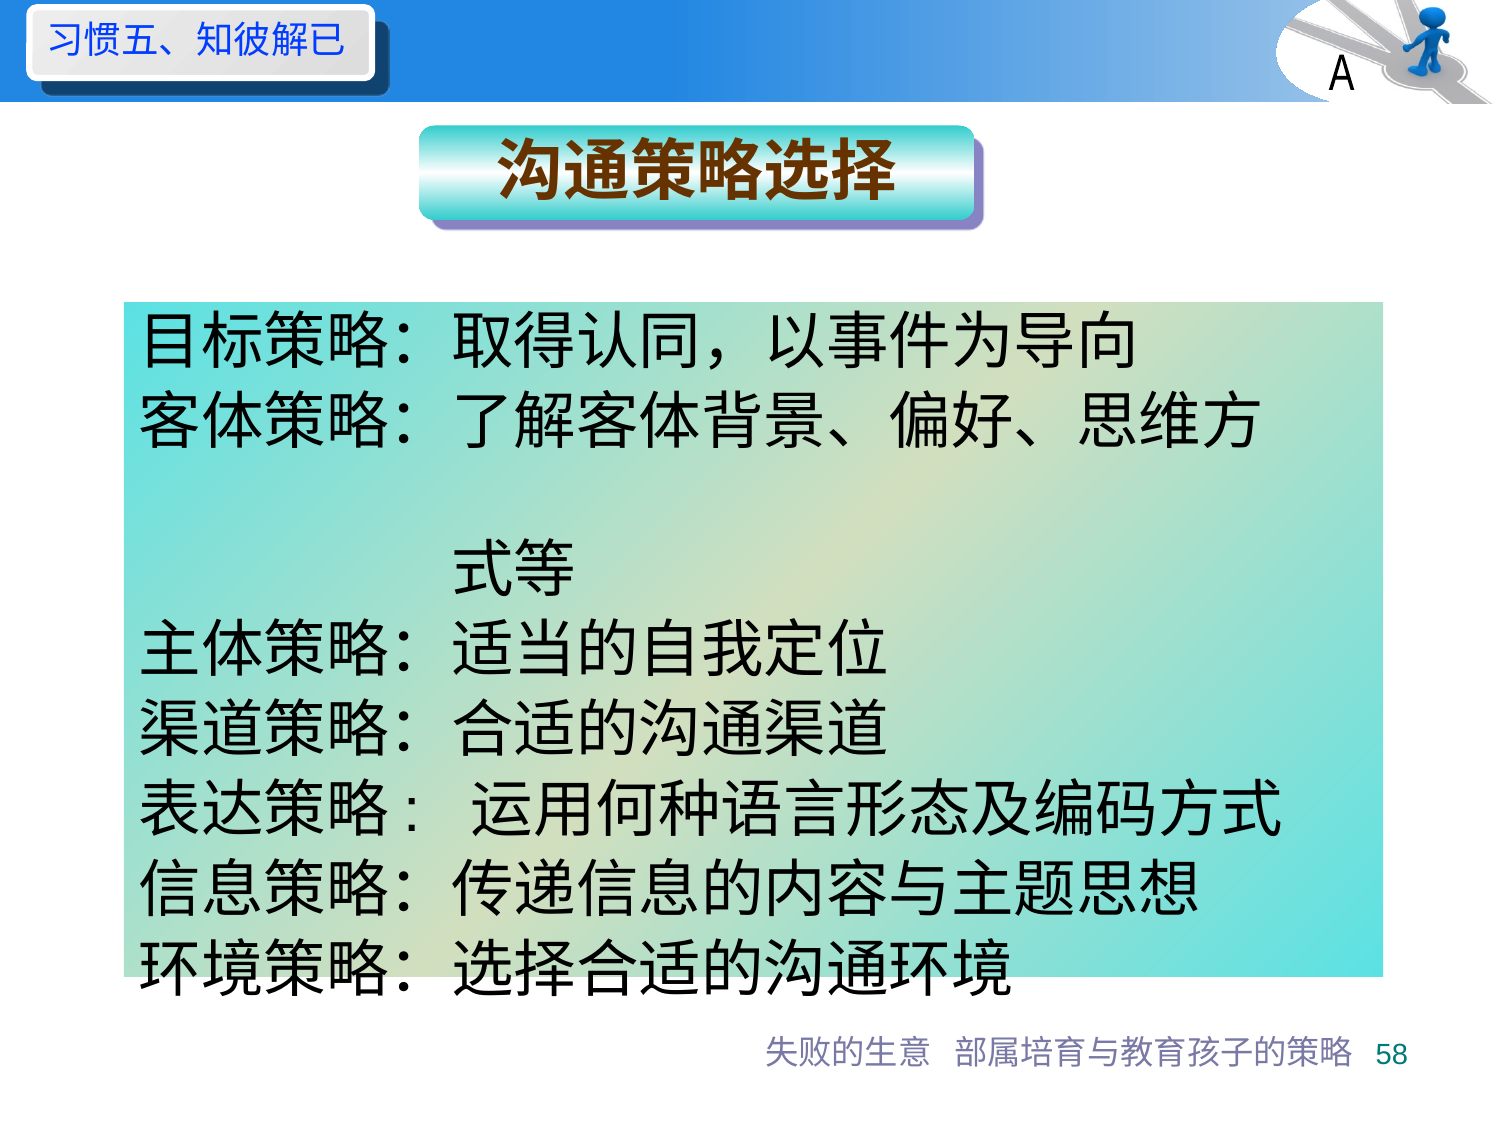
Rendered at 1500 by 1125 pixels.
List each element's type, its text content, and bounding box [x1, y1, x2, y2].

text_box 失败的生意 [750, 1023, 947, 1079]
list 目标策略：取得认同，以事件为导向 客体策略：了解客体背景、偏好、思维方 式等 主体策略：适当的自我定位 渠道策略：合适的沟通渠道 表达策略: 运用何种语言形态及编码方式 信息策略：传递信息的内容与主题思想 环境策略：选择合适的沟通环境 [123, 302, 1384, 977]
text_box 沟通策略选择 [419, 125, 975, 221]
text_box 习惯五、知彼解已 [29, 7, 373, 79]
slide_number 58 [1047, 1027, 1424, 1107]
picture [1281, 0, 1500, 104]
text_box 部属培育与教育孩子的策略 [947, 1023, 1369, 1079]
